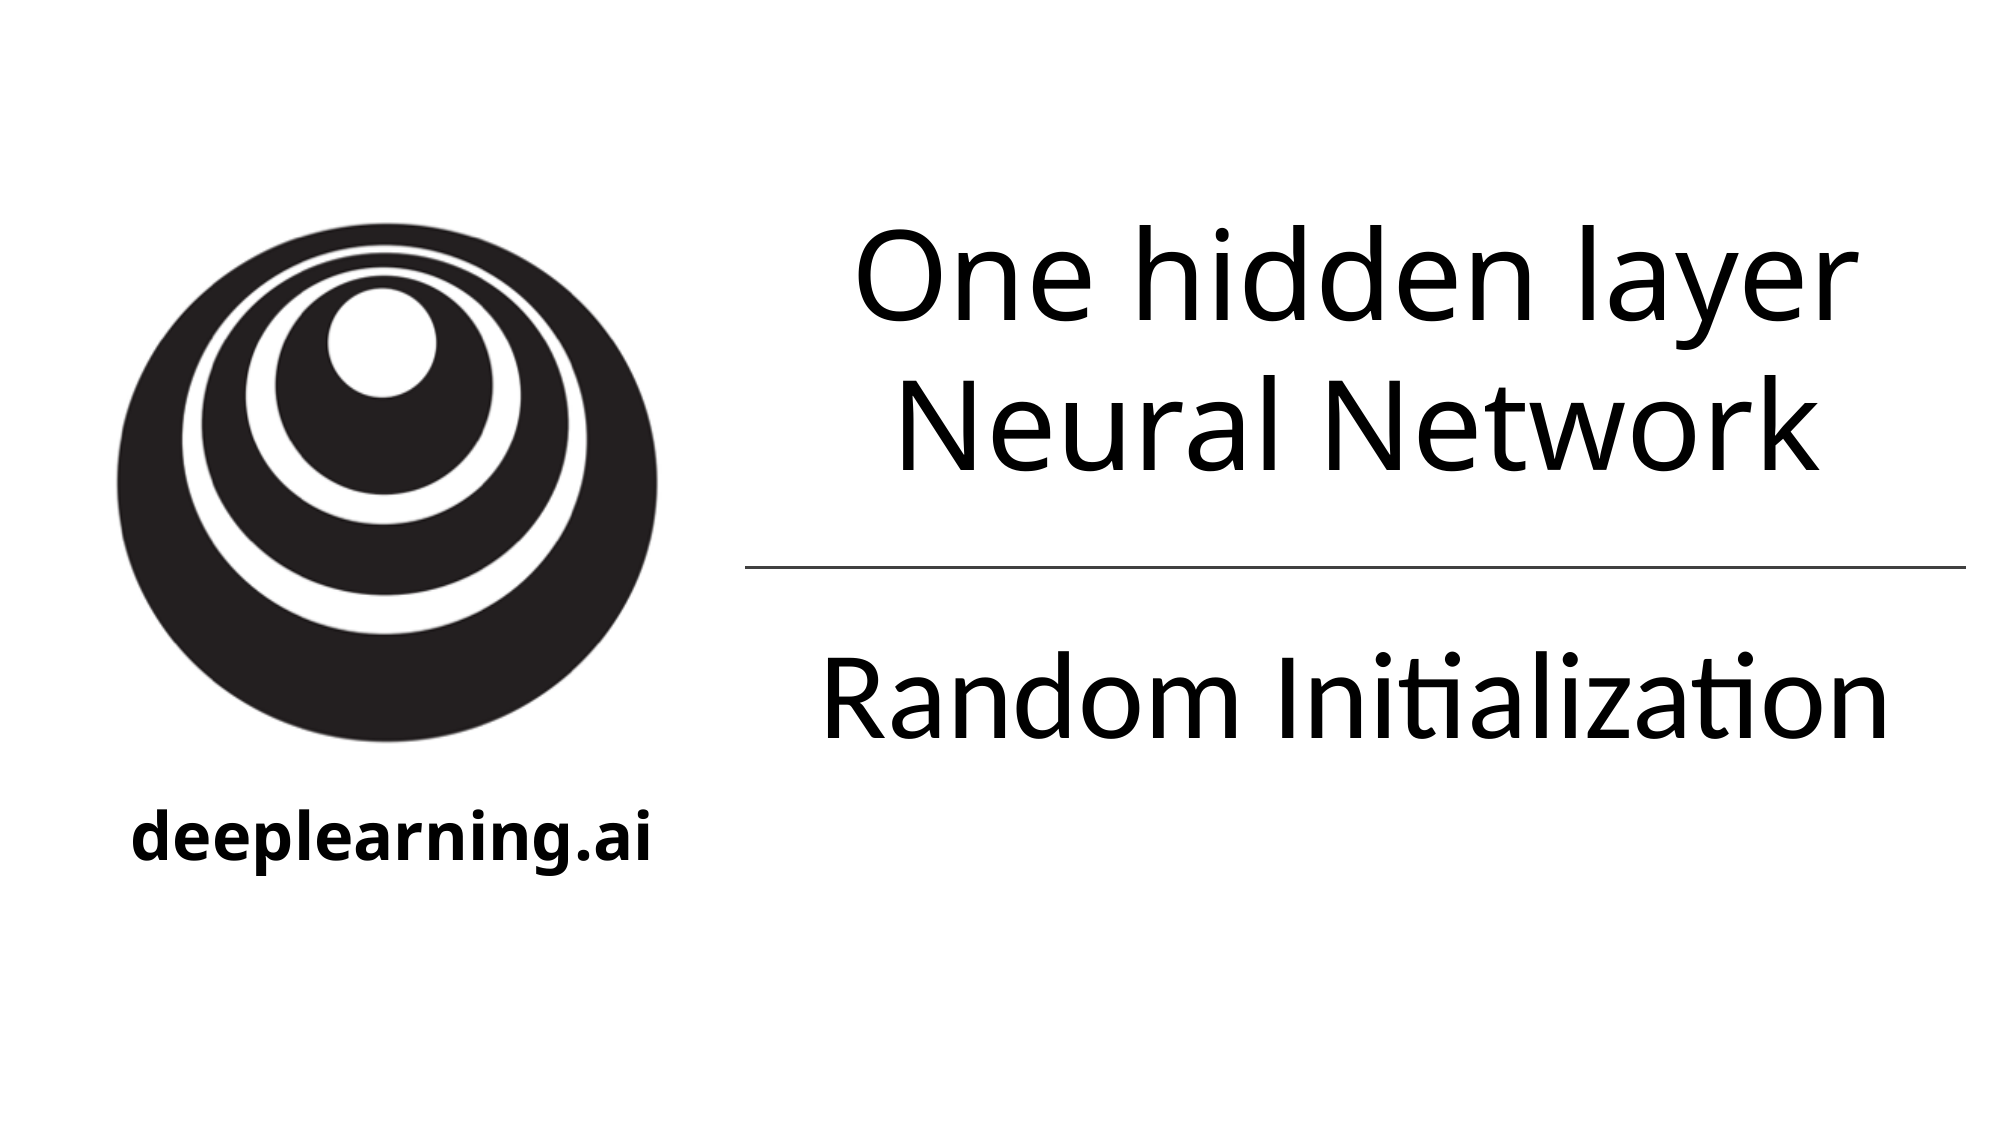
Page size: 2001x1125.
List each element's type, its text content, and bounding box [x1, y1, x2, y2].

picture [77, 186, 708, 797]
text_box Random Initialization [804, 605, 1909, 921]
text_box One hidden layer Neural Network [759, 188, 1954, 503]
